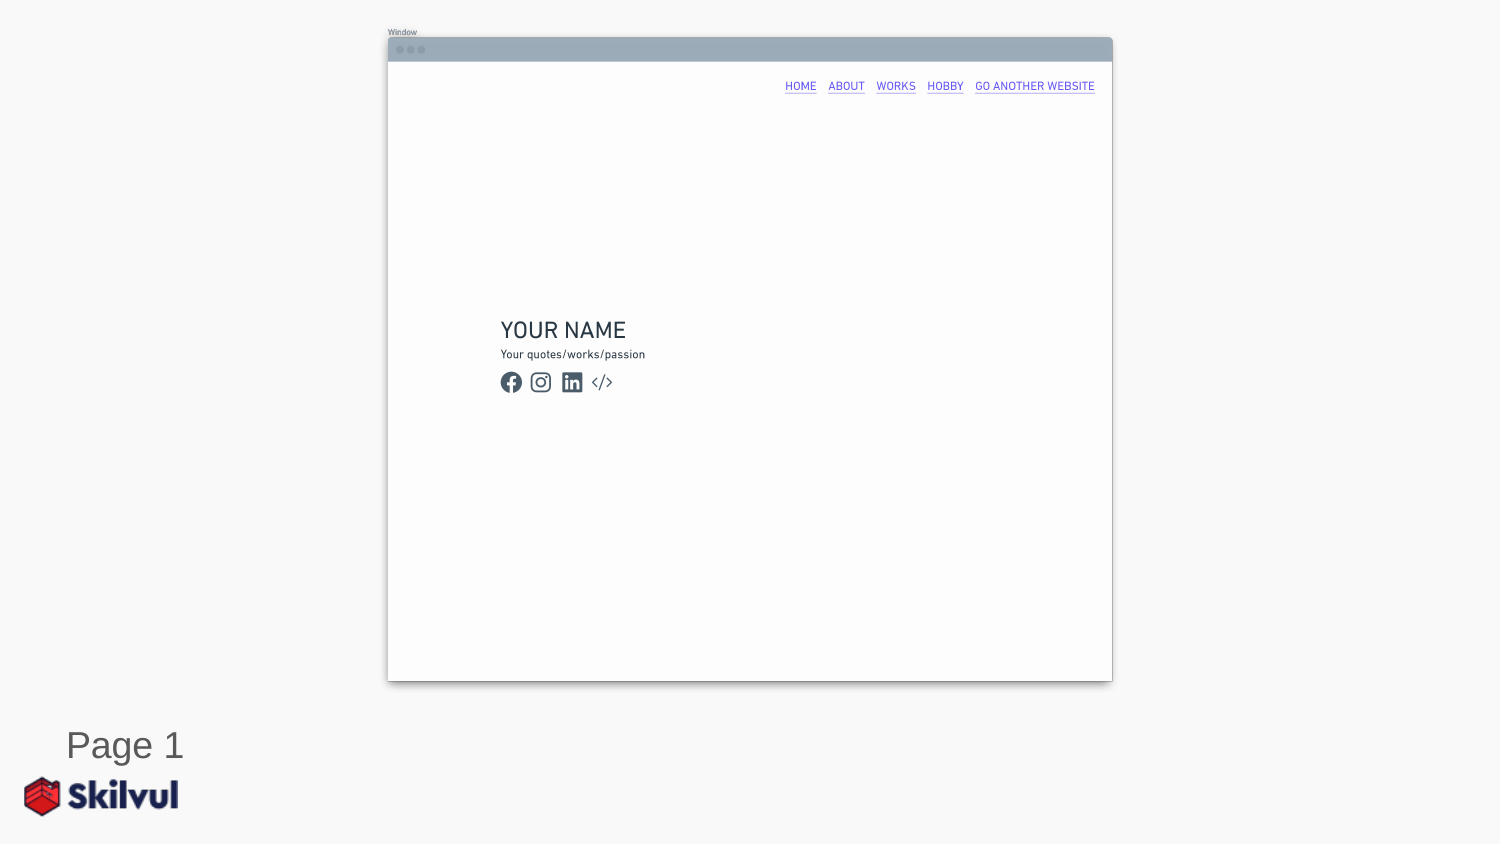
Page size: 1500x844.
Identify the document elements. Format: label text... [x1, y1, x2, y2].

picture [381, 20, 1119, 688]
picture [24, 774, 178, 819]
list Page 1 [51, 694, 1036, 794]
